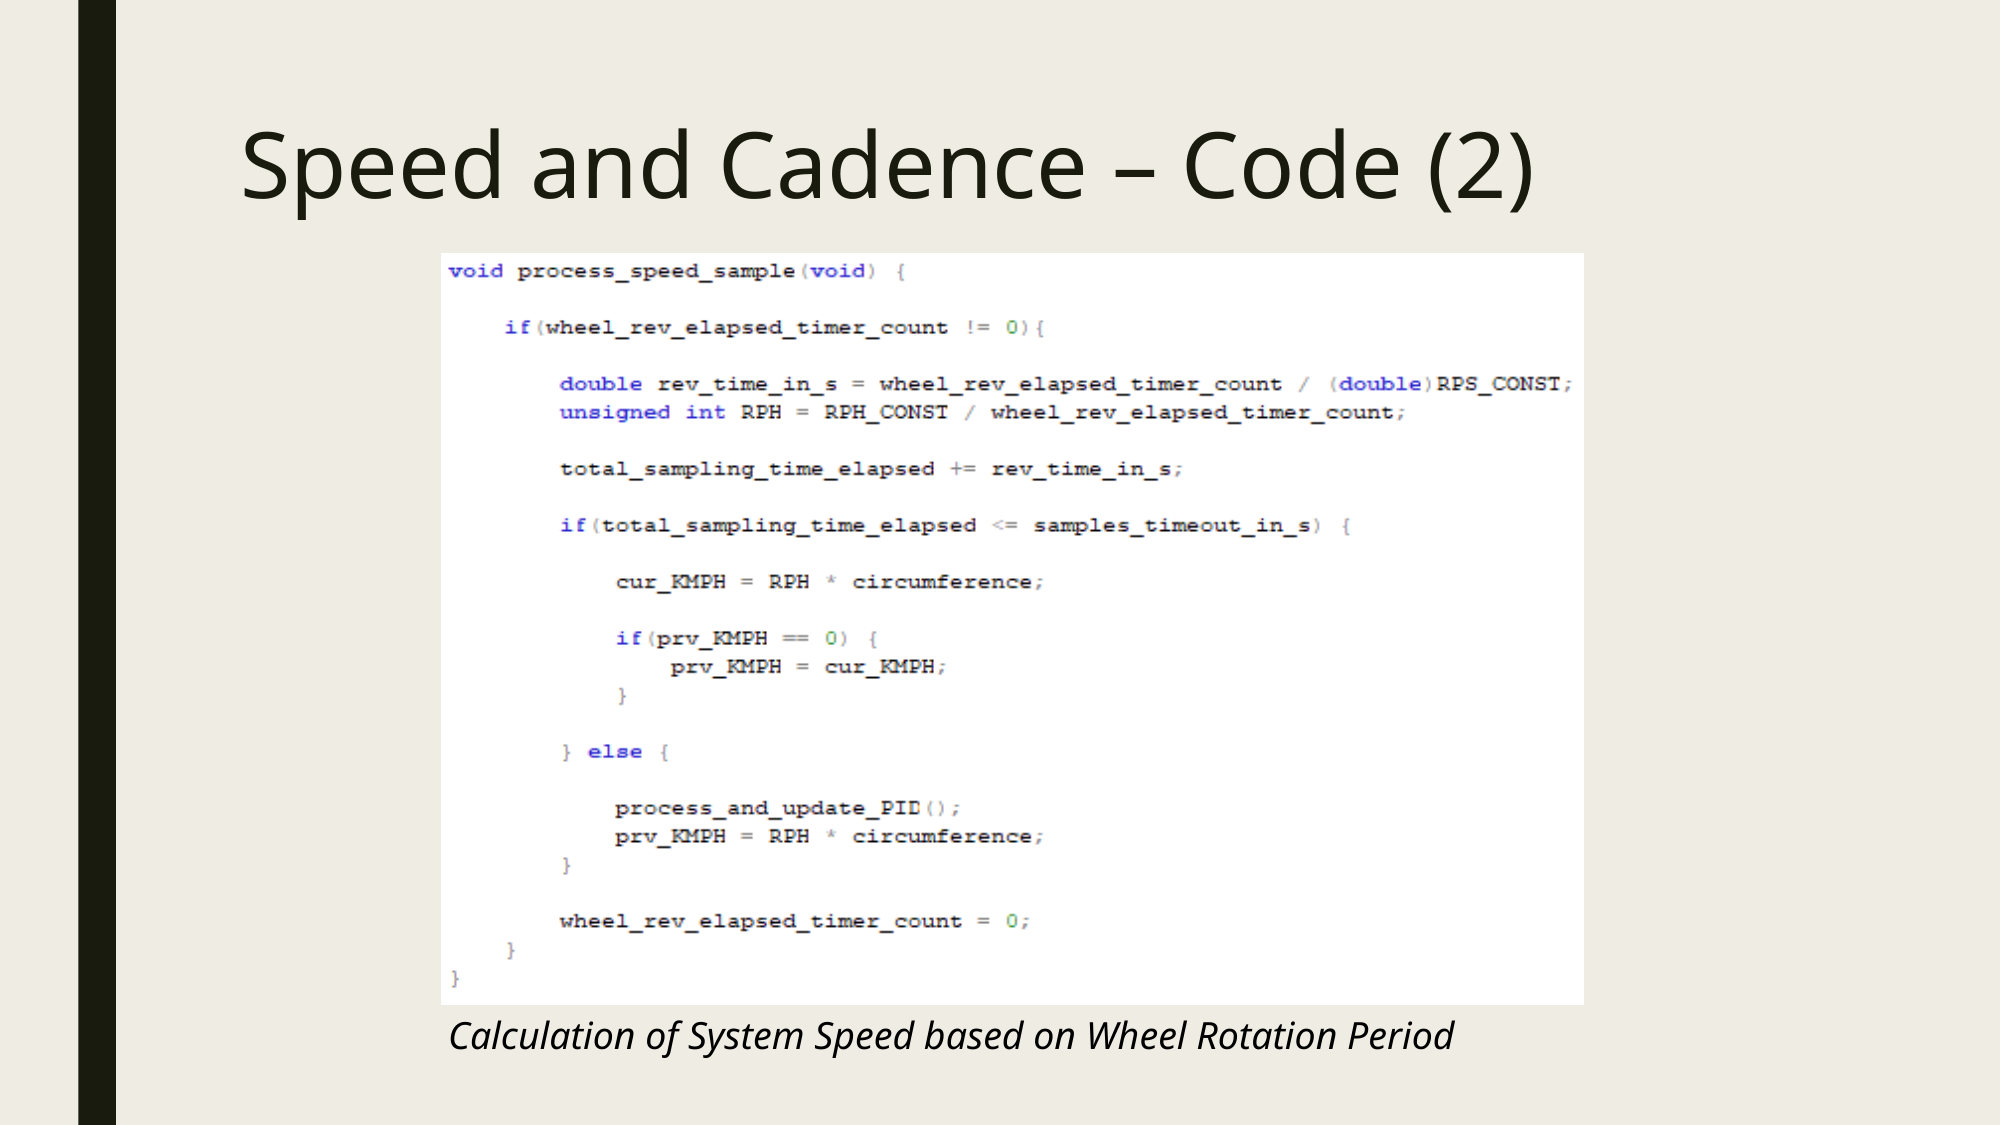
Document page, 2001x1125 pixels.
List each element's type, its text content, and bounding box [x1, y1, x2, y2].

text_box Calculation of System Speed based on Wheel Rotation Period [433, 1004, 1625, 1065]
picture [441, 253, 1584, 1005]
title Speed and Cadence – Code (2) [225, 112, 1800, 357]
